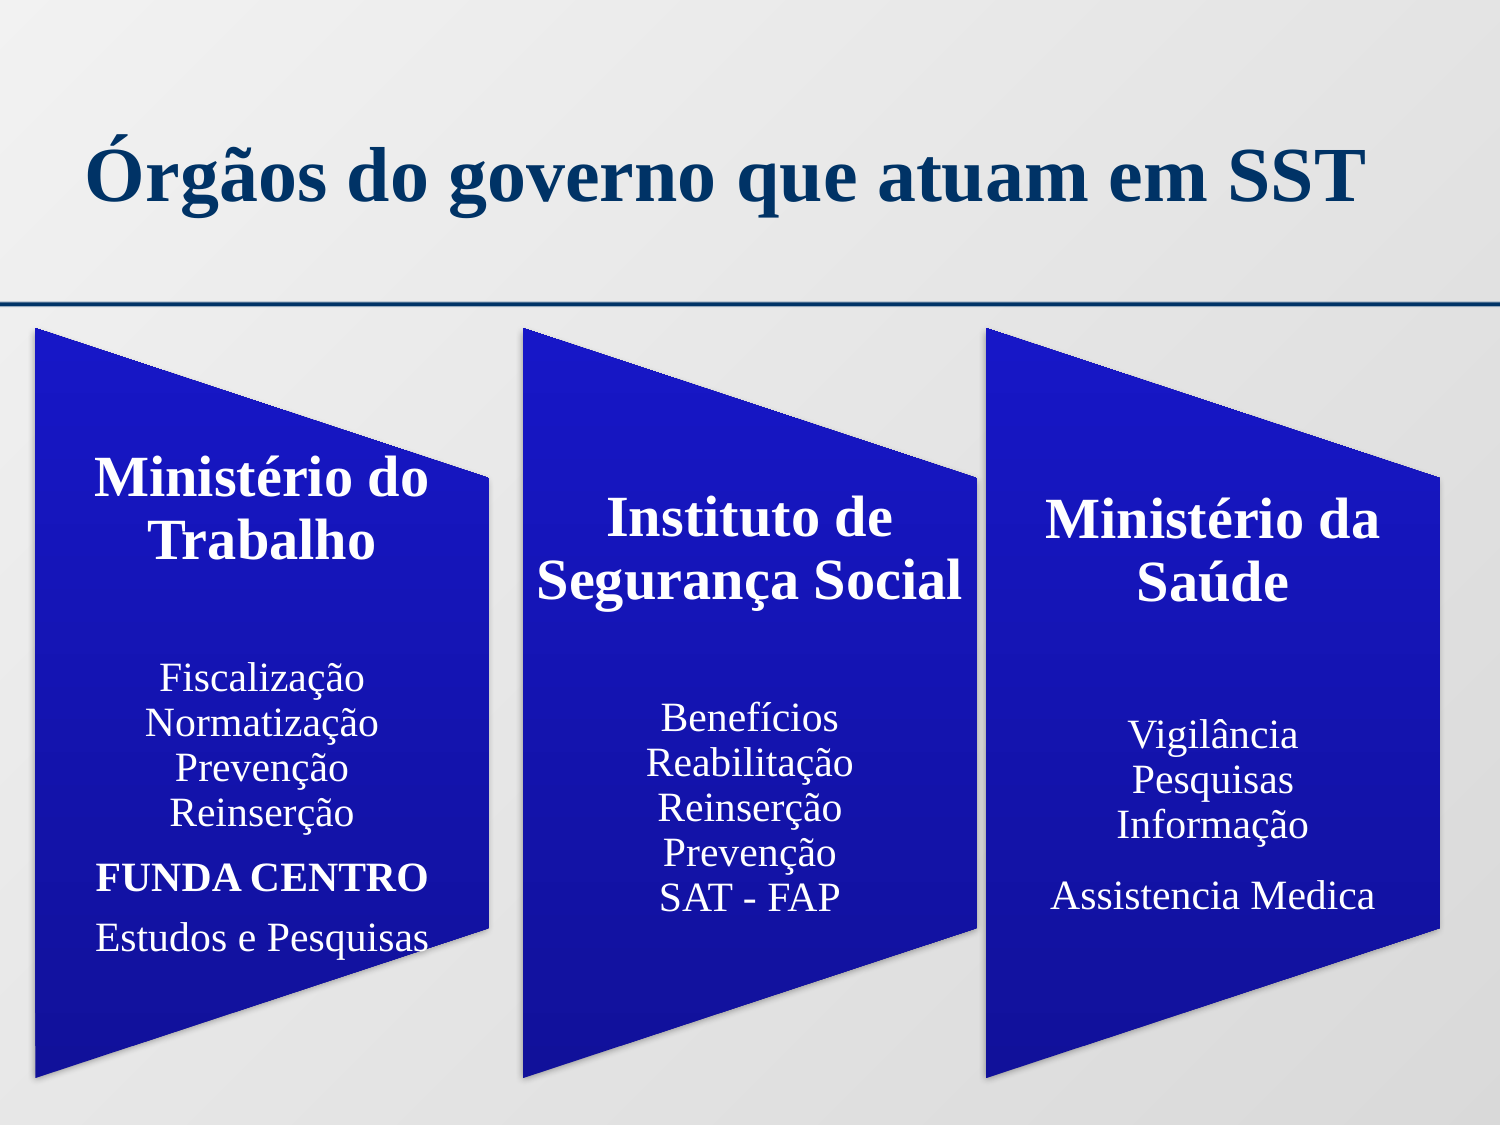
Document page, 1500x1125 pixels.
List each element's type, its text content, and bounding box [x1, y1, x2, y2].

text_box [34, 327, 1466, 1079]
title Órgãos do governo que atuam em SST [58, 70, 1395, 270]
picture [0, 292, 1500, 318]
